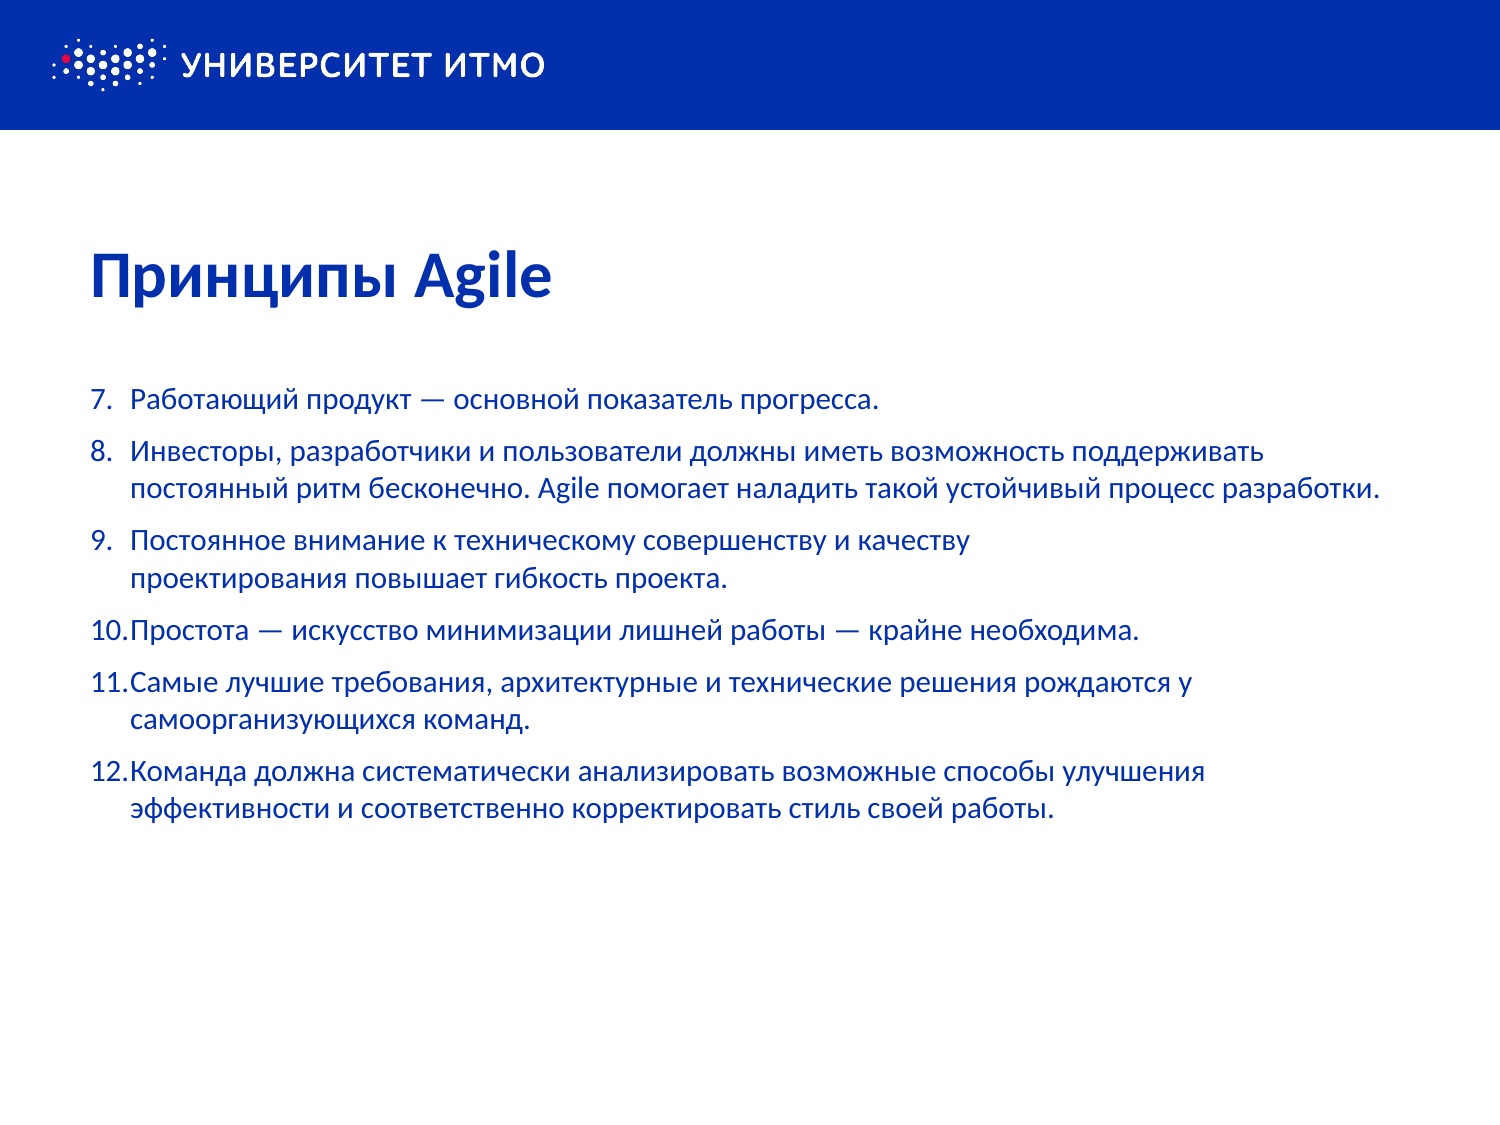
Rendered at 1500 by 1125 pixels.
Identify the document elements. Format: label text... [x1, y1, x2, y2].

picture [0, 0, 596, 130]
list Работающий продукт — основной показатель прогресса. Инвесторы, разработчики и пользователи должны иметь возможность поддерживать постоянный ритм бесконечно. Agile помогает наладить такой устойчивый процесс разработки. Постоянное внимание к техническому совершенству и качеству проектирования повышает гибкость проекта. Простота — искусство минимизации лишней работы — крайне необходима. Самые лучшие требования, архитектурные и технические решения рождаются у самоорганизующихся команд. Команда должна систематически анализировать возможные способы улучшения эффективности и соответственно корректировать стиль своей работы. [75, 370, 1425, 1005]
title Принципы Agile [75, 202, 1425, 339]
